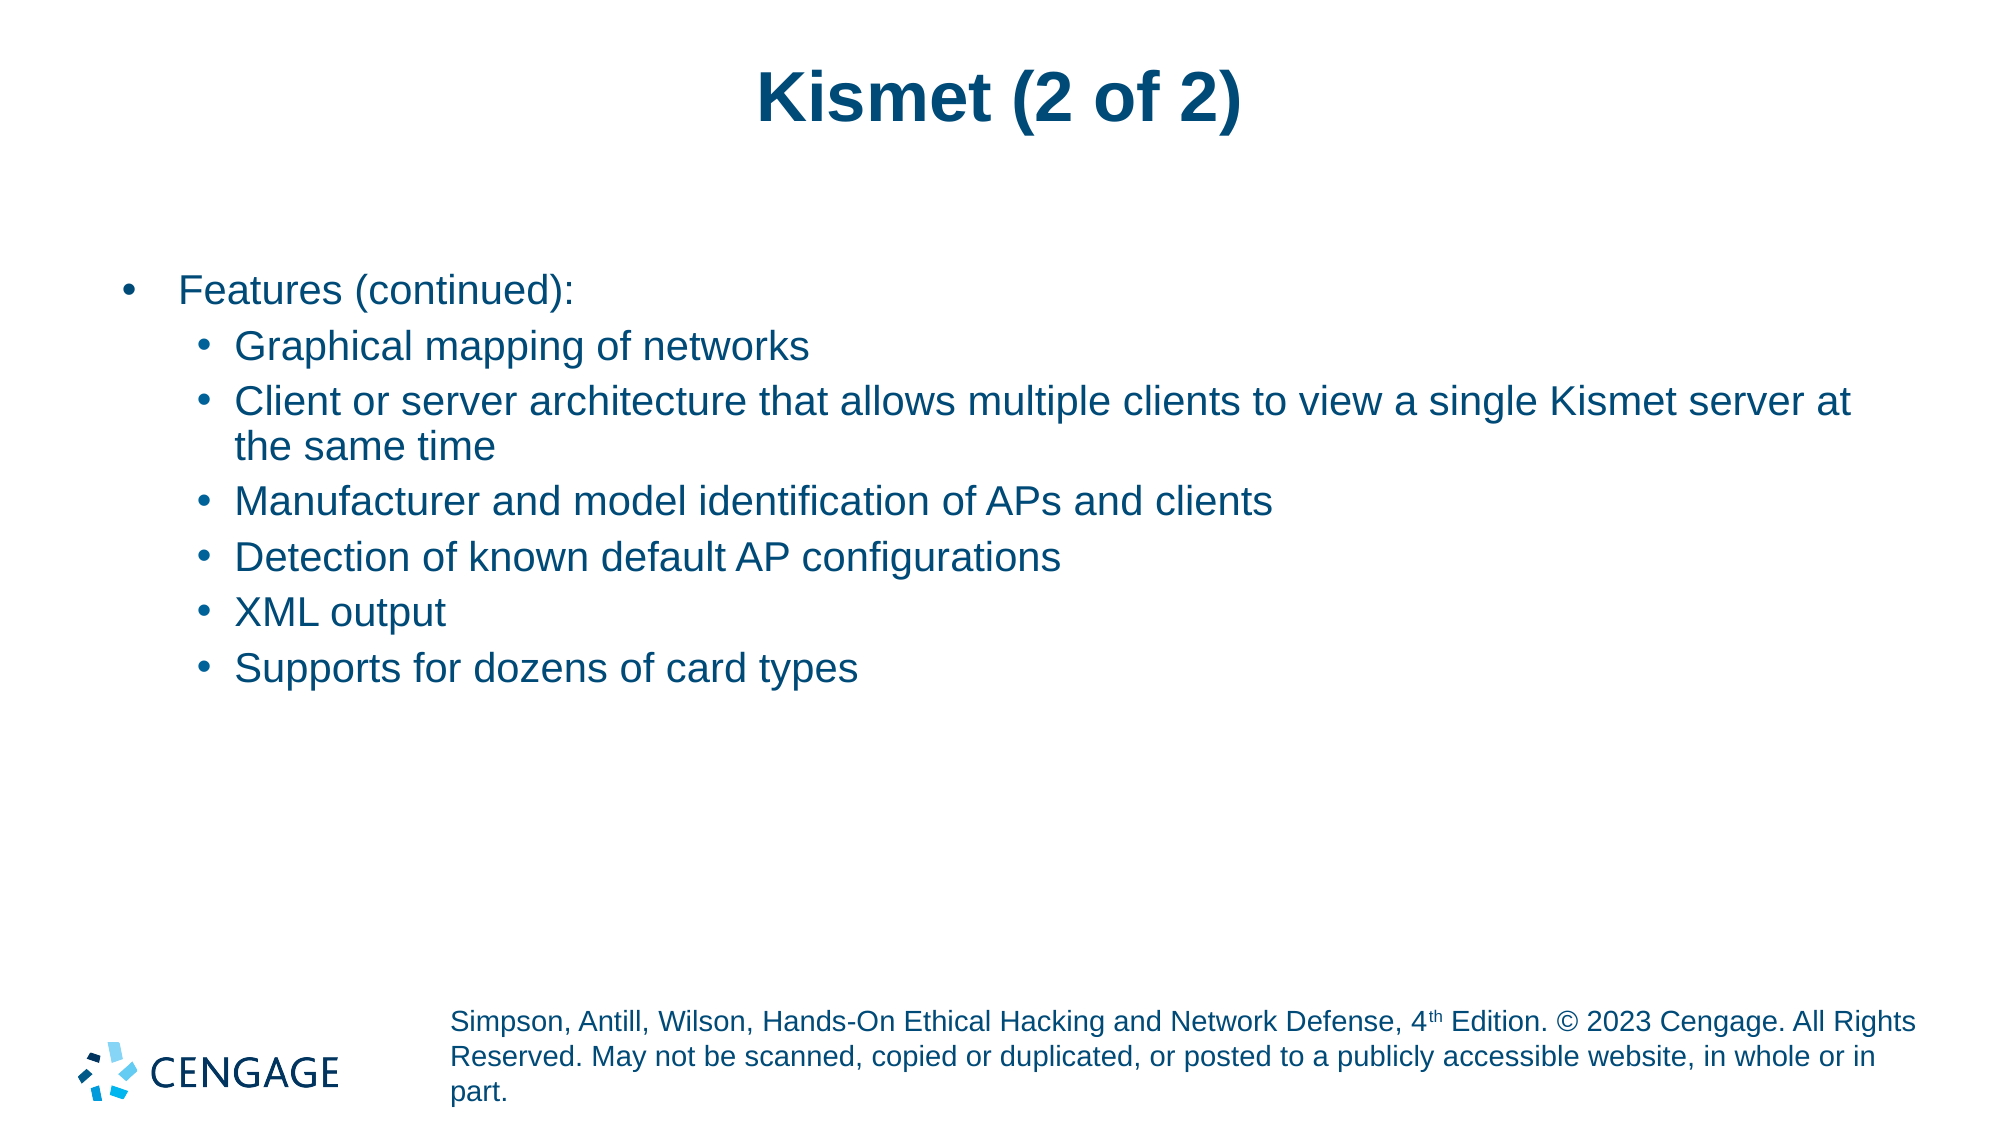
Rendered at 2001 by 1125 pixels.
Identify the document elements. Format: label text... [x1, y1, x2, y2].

title Kismet (2 of 2) [137, 59, 1863, 171]
picture [78, 1042, 338, 1101]
list Features (continued): Graphical mapping of networks Client or server architecture that allows multiple clients to view a single Kismet server at the same time Manufacturer and model identification of APs and clients Detection of known default AP configurations XML output Supports for dozens of card types [121, 268, 1880, 990]
